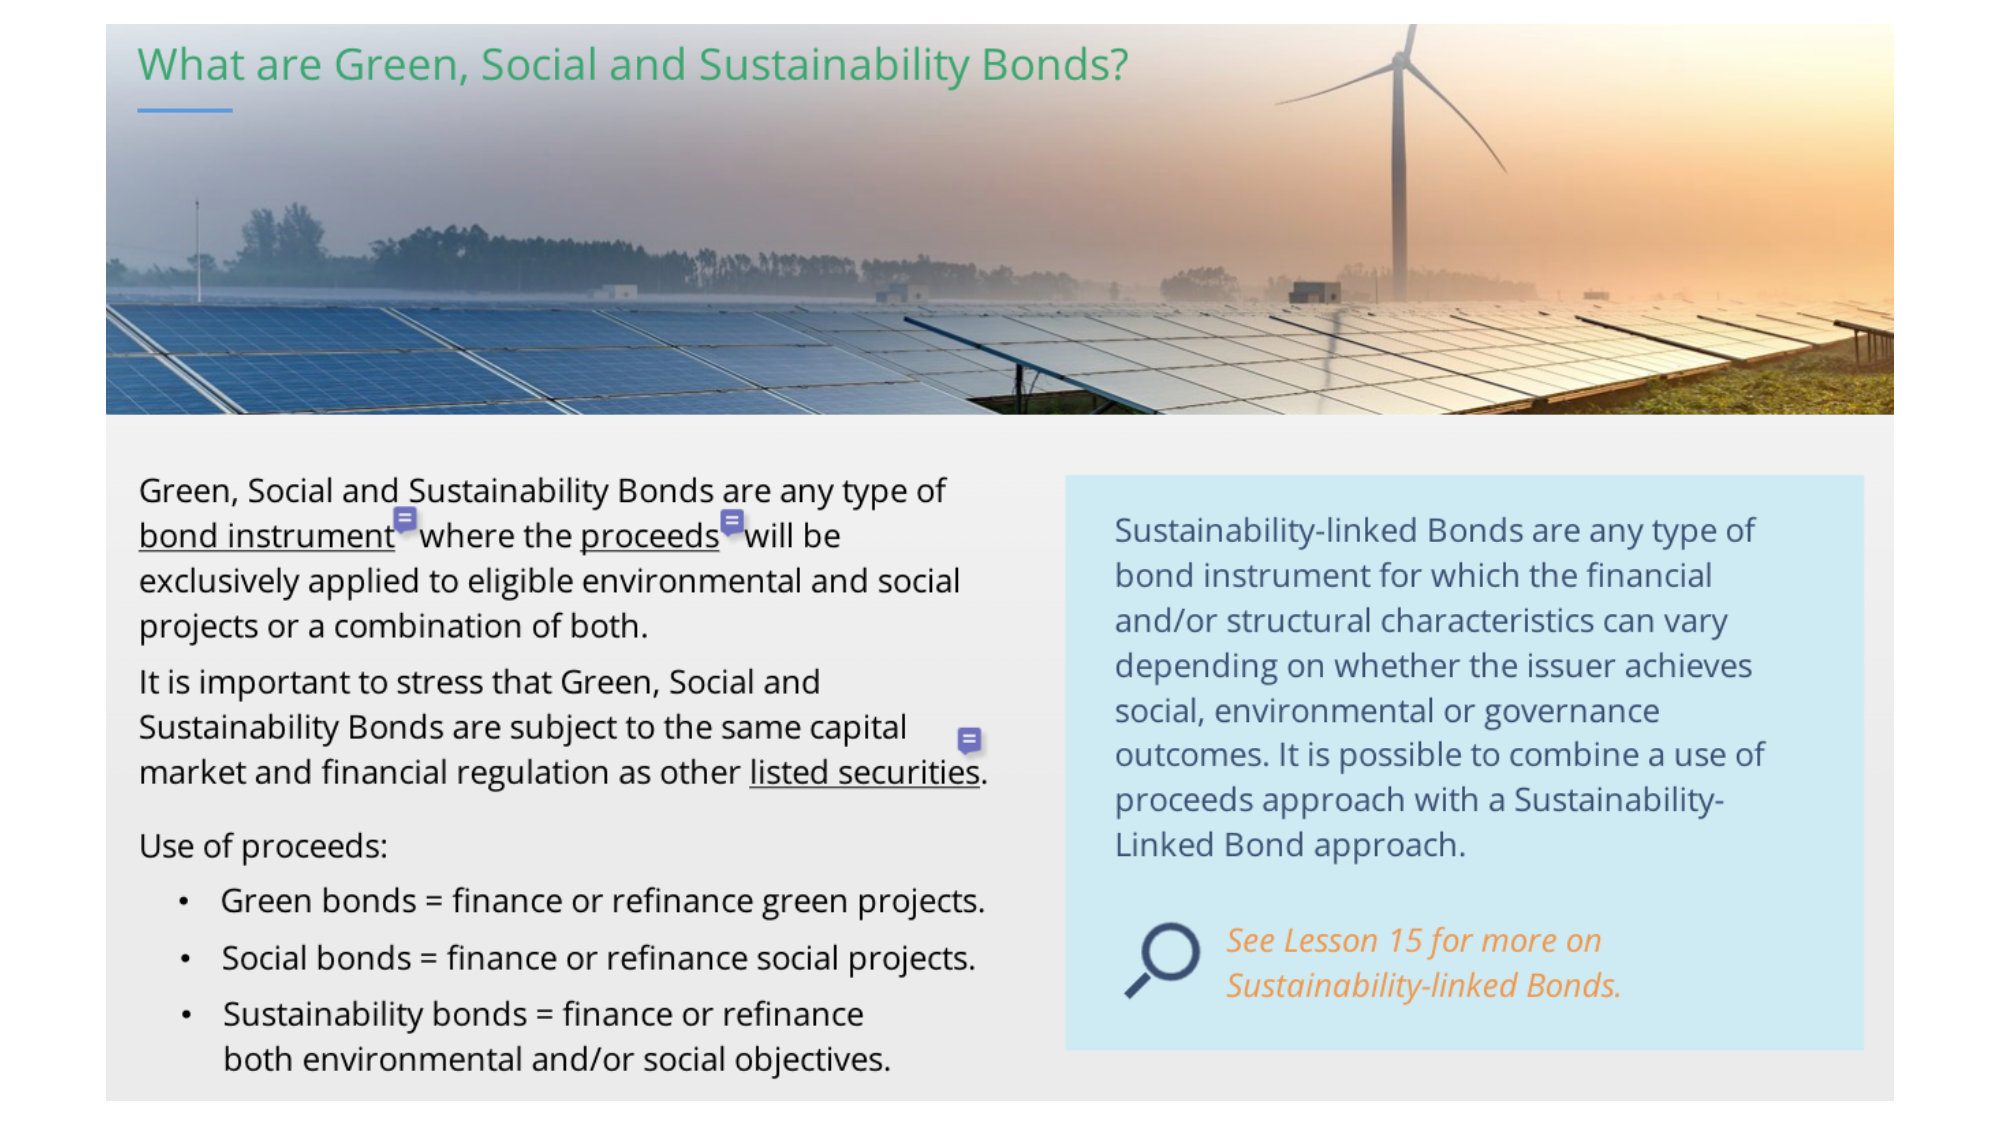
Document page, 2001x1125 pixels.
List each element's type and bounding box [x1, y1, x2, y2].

picture [105, 24, 1894, 1101]
